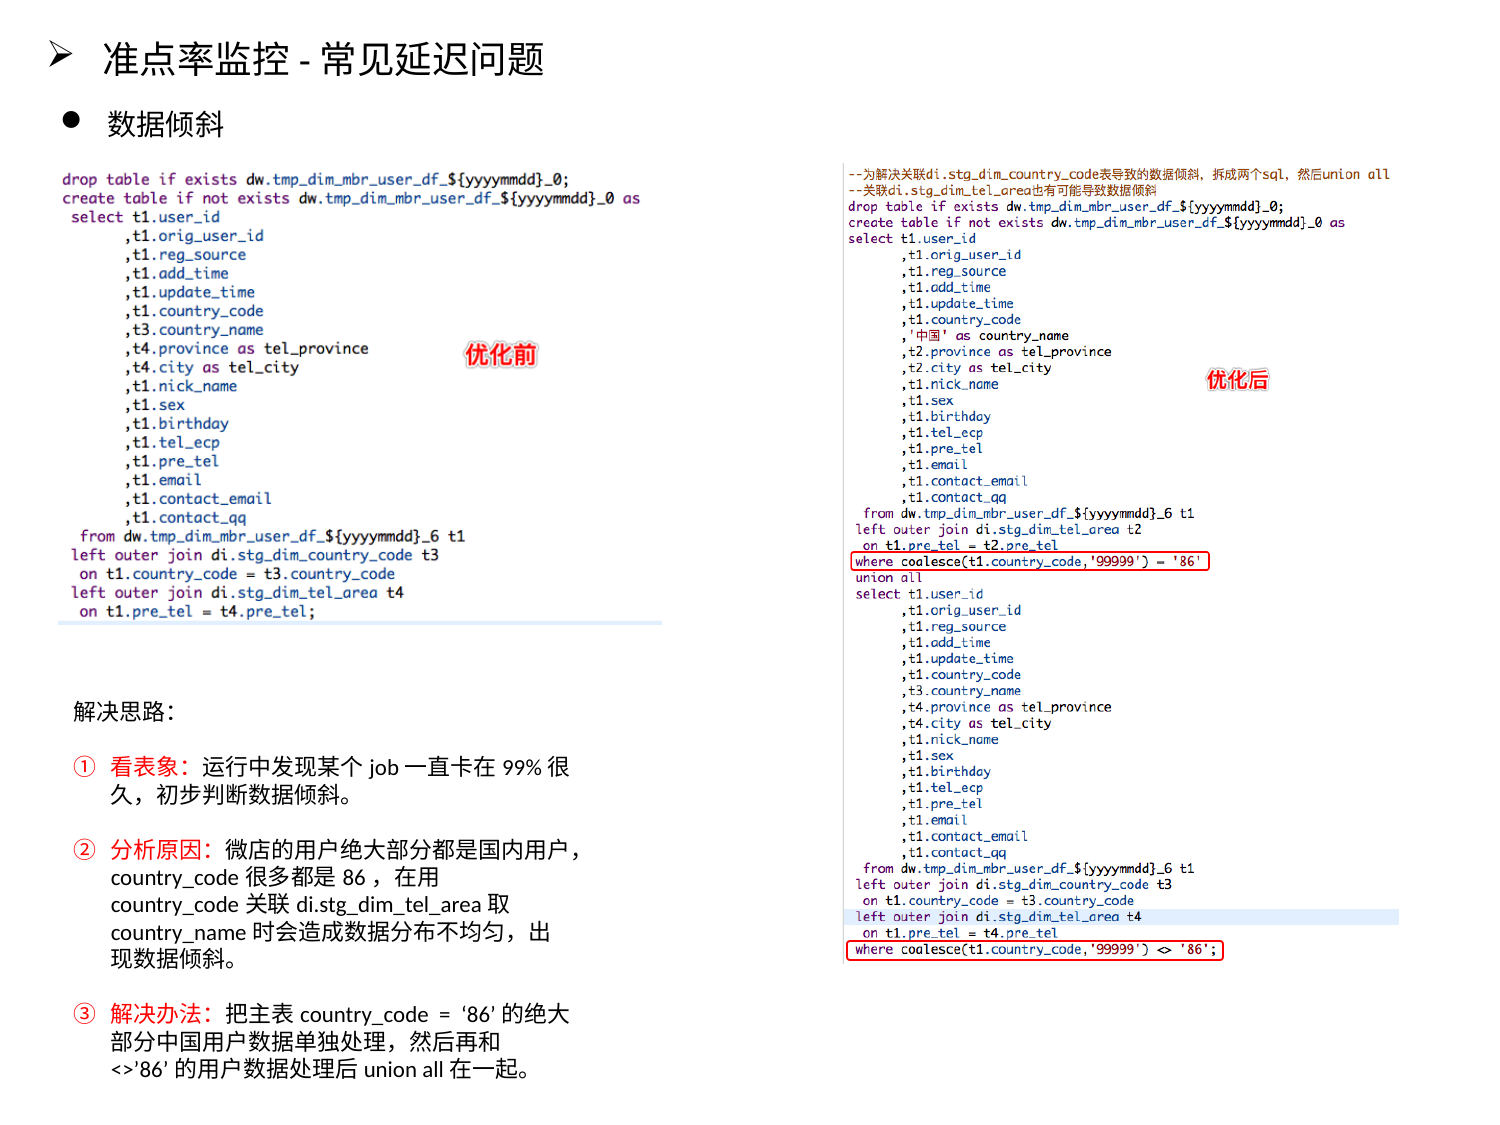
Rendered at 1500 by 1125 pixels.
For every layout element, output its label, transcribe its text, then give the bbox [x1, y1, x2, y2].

picture [841, 163, 1399, 965]
text_box 数据倾斜 [45, 98, 240, 149]
picture [58, 167, 662, 625]
text_box 解决思路： 看表象：运行中发现某个job一直卡在99%很久，初步判断数据倾斜。 分析原因：微店的用户绝大部分都是国内用户，country_code很多都是86，在用country_code关联di.stg_dim_tel_area取country_name时会造成数据分布不均匀，出现数据倾斜。 解决办法：把主表country_code = ‘86’的绝大部分中国用户数据单独处理，然后再和<>’86’的用户数据处理后union all在一起。 [58, 690, 588, 1090]
text_box 准点率监控-常见延迟问题 [31, 29, 912, 89]
